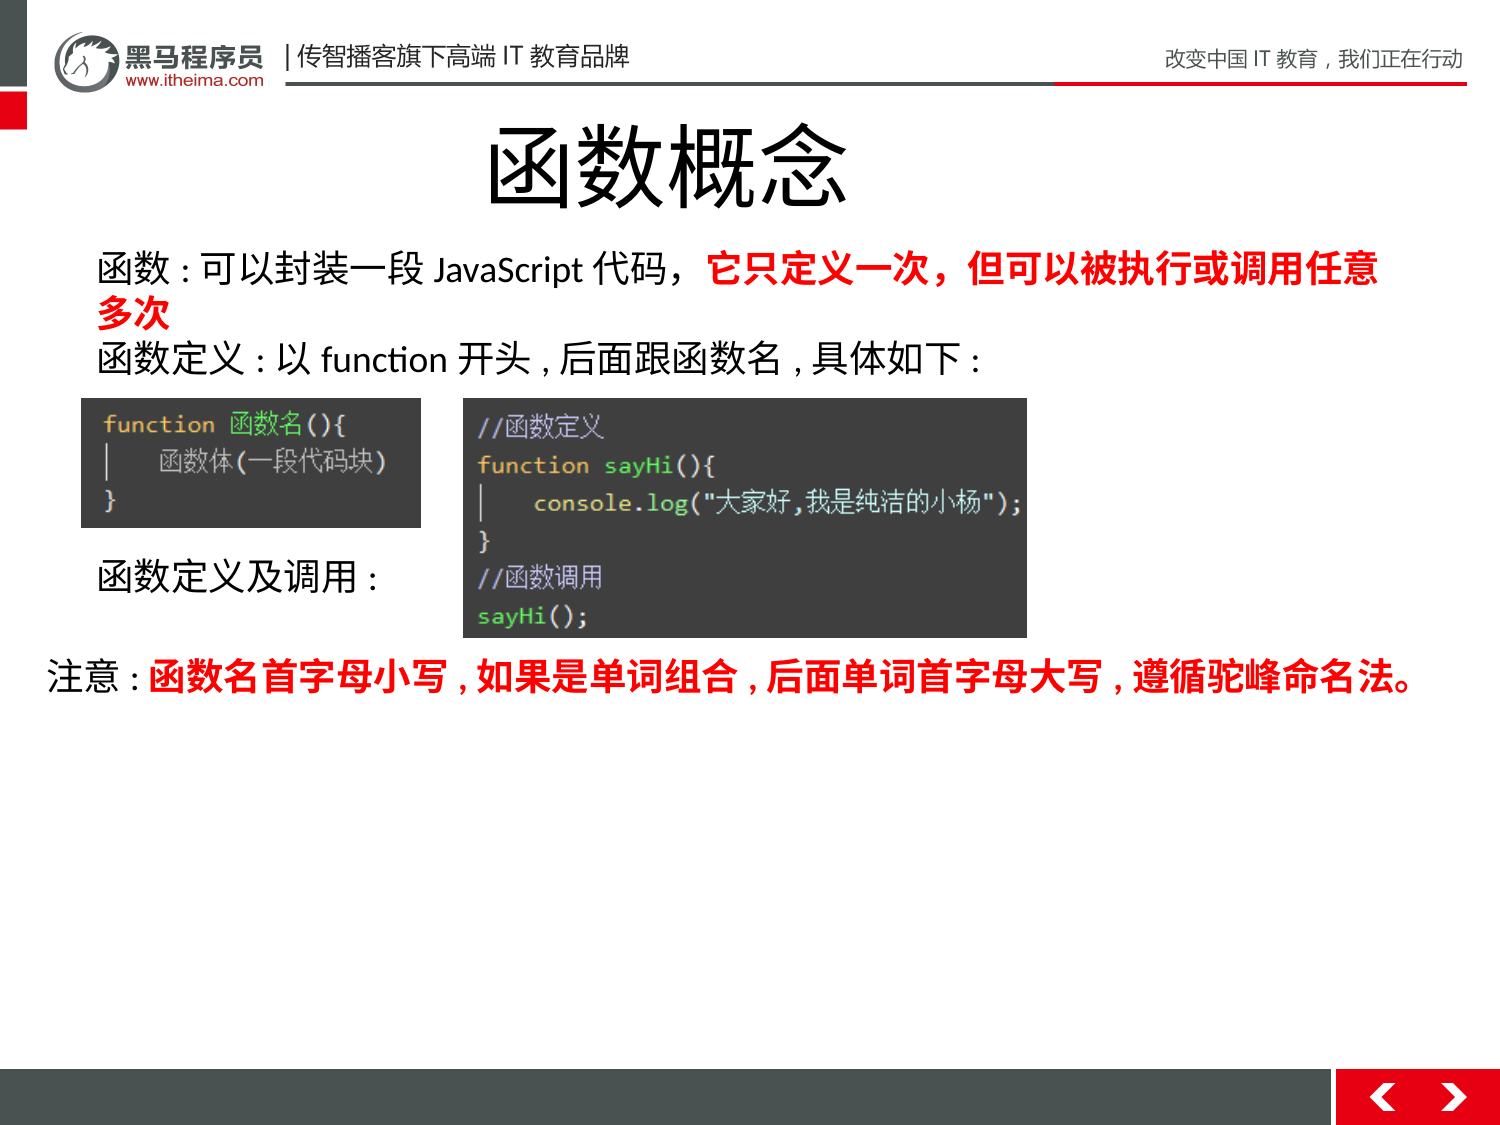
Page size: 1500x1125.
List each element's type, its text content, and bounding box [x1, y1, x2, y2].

title 函数概念 [0, 102, 1334, 238]
text_box 函数定义及调用: [81, 545, 415, 606]
picture [0, 0, 1500, 1125]
text_box 注意:函数名首字母小写,如果是单词组合,后面单词首字母大写,遵循驼峰命名法。 [31, 645, 1466, 706]
text_box 函数:可以封装一段JavaScript代码，它只定义一次，但可以被执行或调用任意多次 函数定义:以function开头,后面跟函数名,具体如下: [81, 237, 1416, 388]
